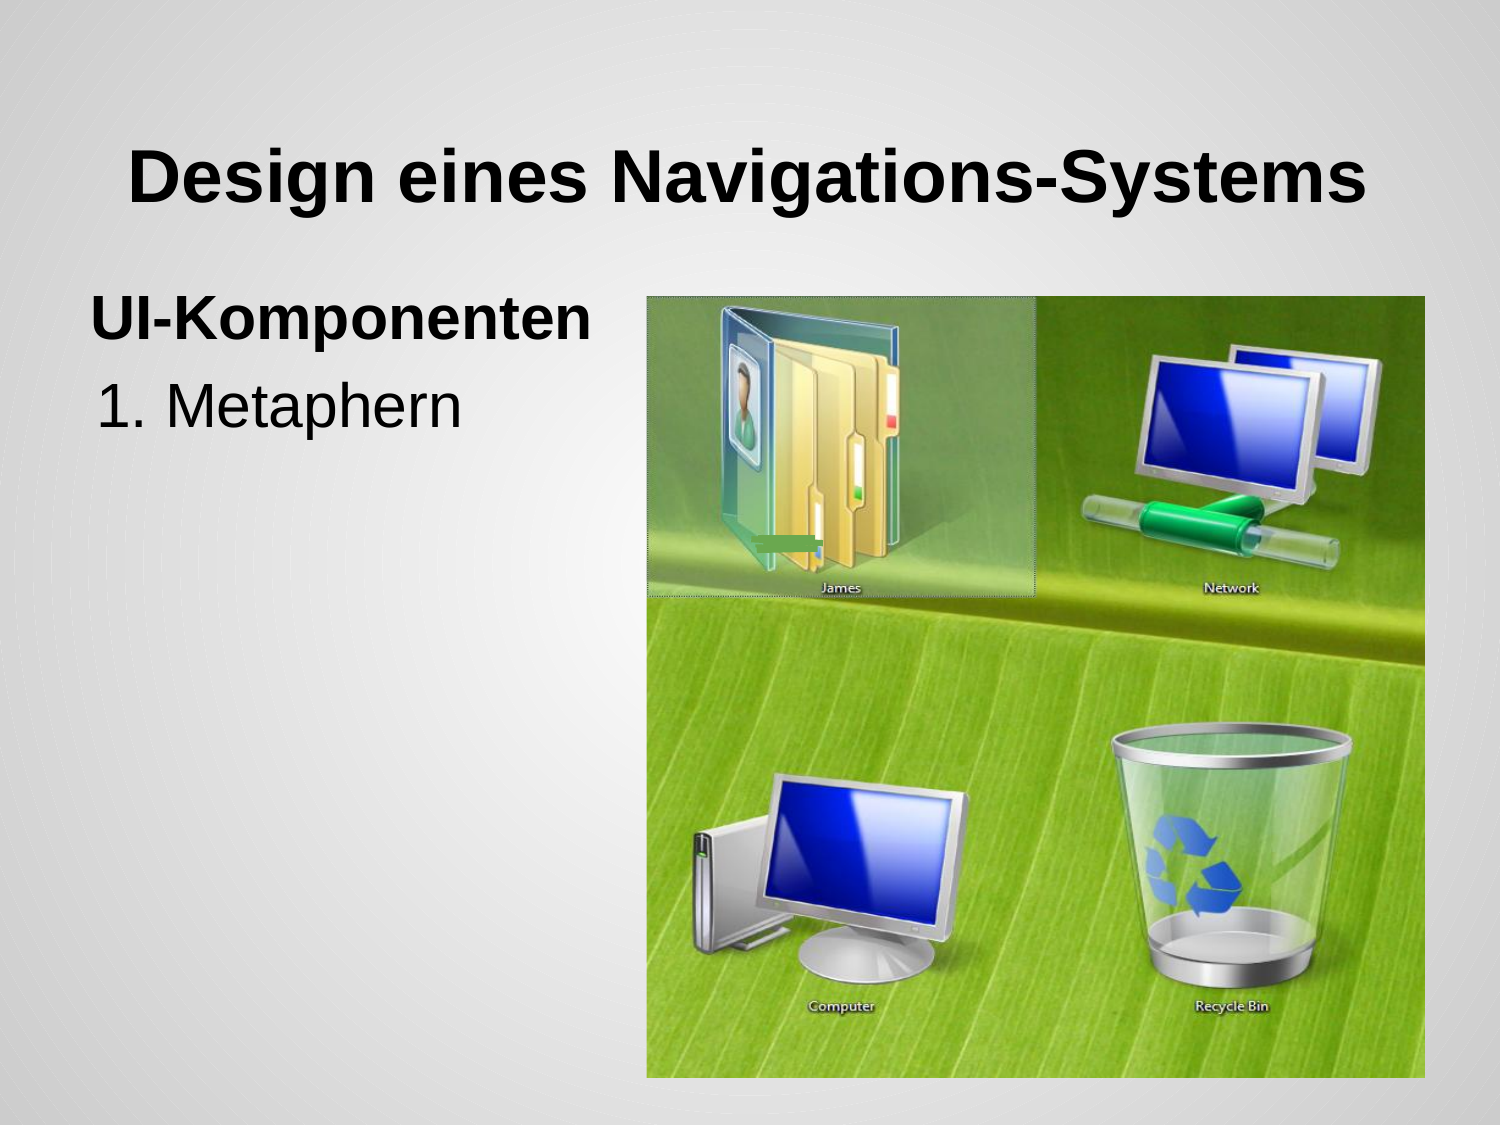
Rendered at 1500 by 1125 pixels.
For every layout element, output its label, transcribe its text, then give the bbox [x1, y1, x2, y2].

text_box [771, 544, 813, 548]
text_box [646, 296, 1425, 1078]
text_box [751, 538, 824, 544]
list UI-Komponenten Metaphern [75, 262, 1425, 1078]
title Design eines Navigations-Systems [75, 45, 1425, 233]
